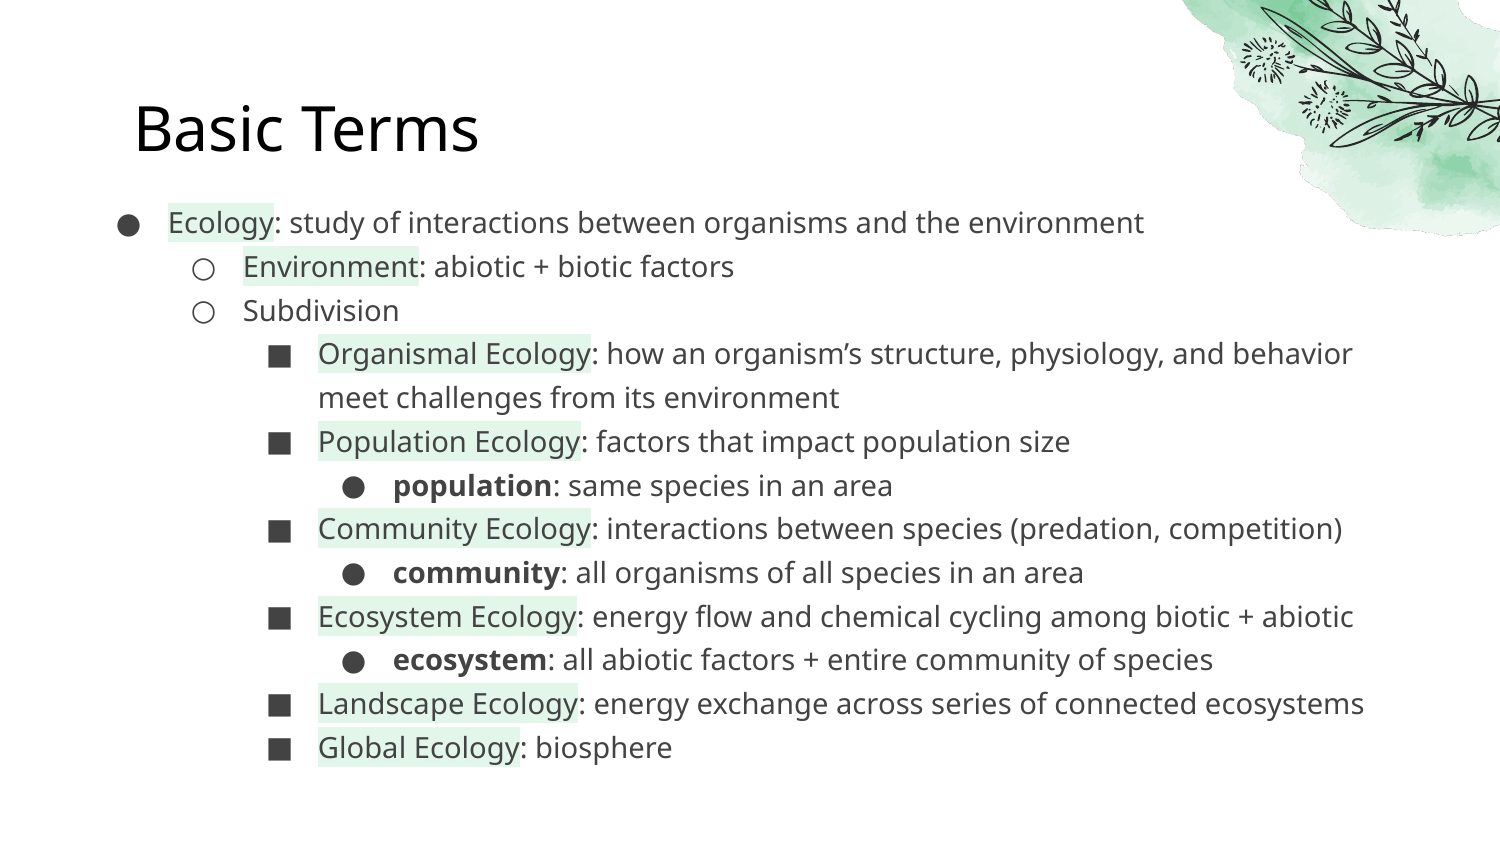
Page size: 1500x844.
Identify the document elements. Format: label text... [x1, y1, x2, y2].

subtitle Ecology: study of interactions between organisms and the environment Environment: abiotic + biotic factors Subdivision Organismal Ecology: how an organism’s structure, physiology, and behavior meet challenges from its environment Population Ecology: factors that impact population size population: same species in an area Community Ecology: interactions between species (predation, competition) community: all organisms of all species in an area Ecosystem Ecology: energy flow and chemical cycling among biotic + abiotic ecosystem: all abiotic factors + entire community of species Landscape Ecology: energy exchange across series of connected ecosystems Global Ecology: biosphere [77, 180, 1437, 721]
picture [1050, 0, 1500, 365]
title Basic Terms [118, 73, 1098, 165]
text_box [1322, 0, 1498, 265]
